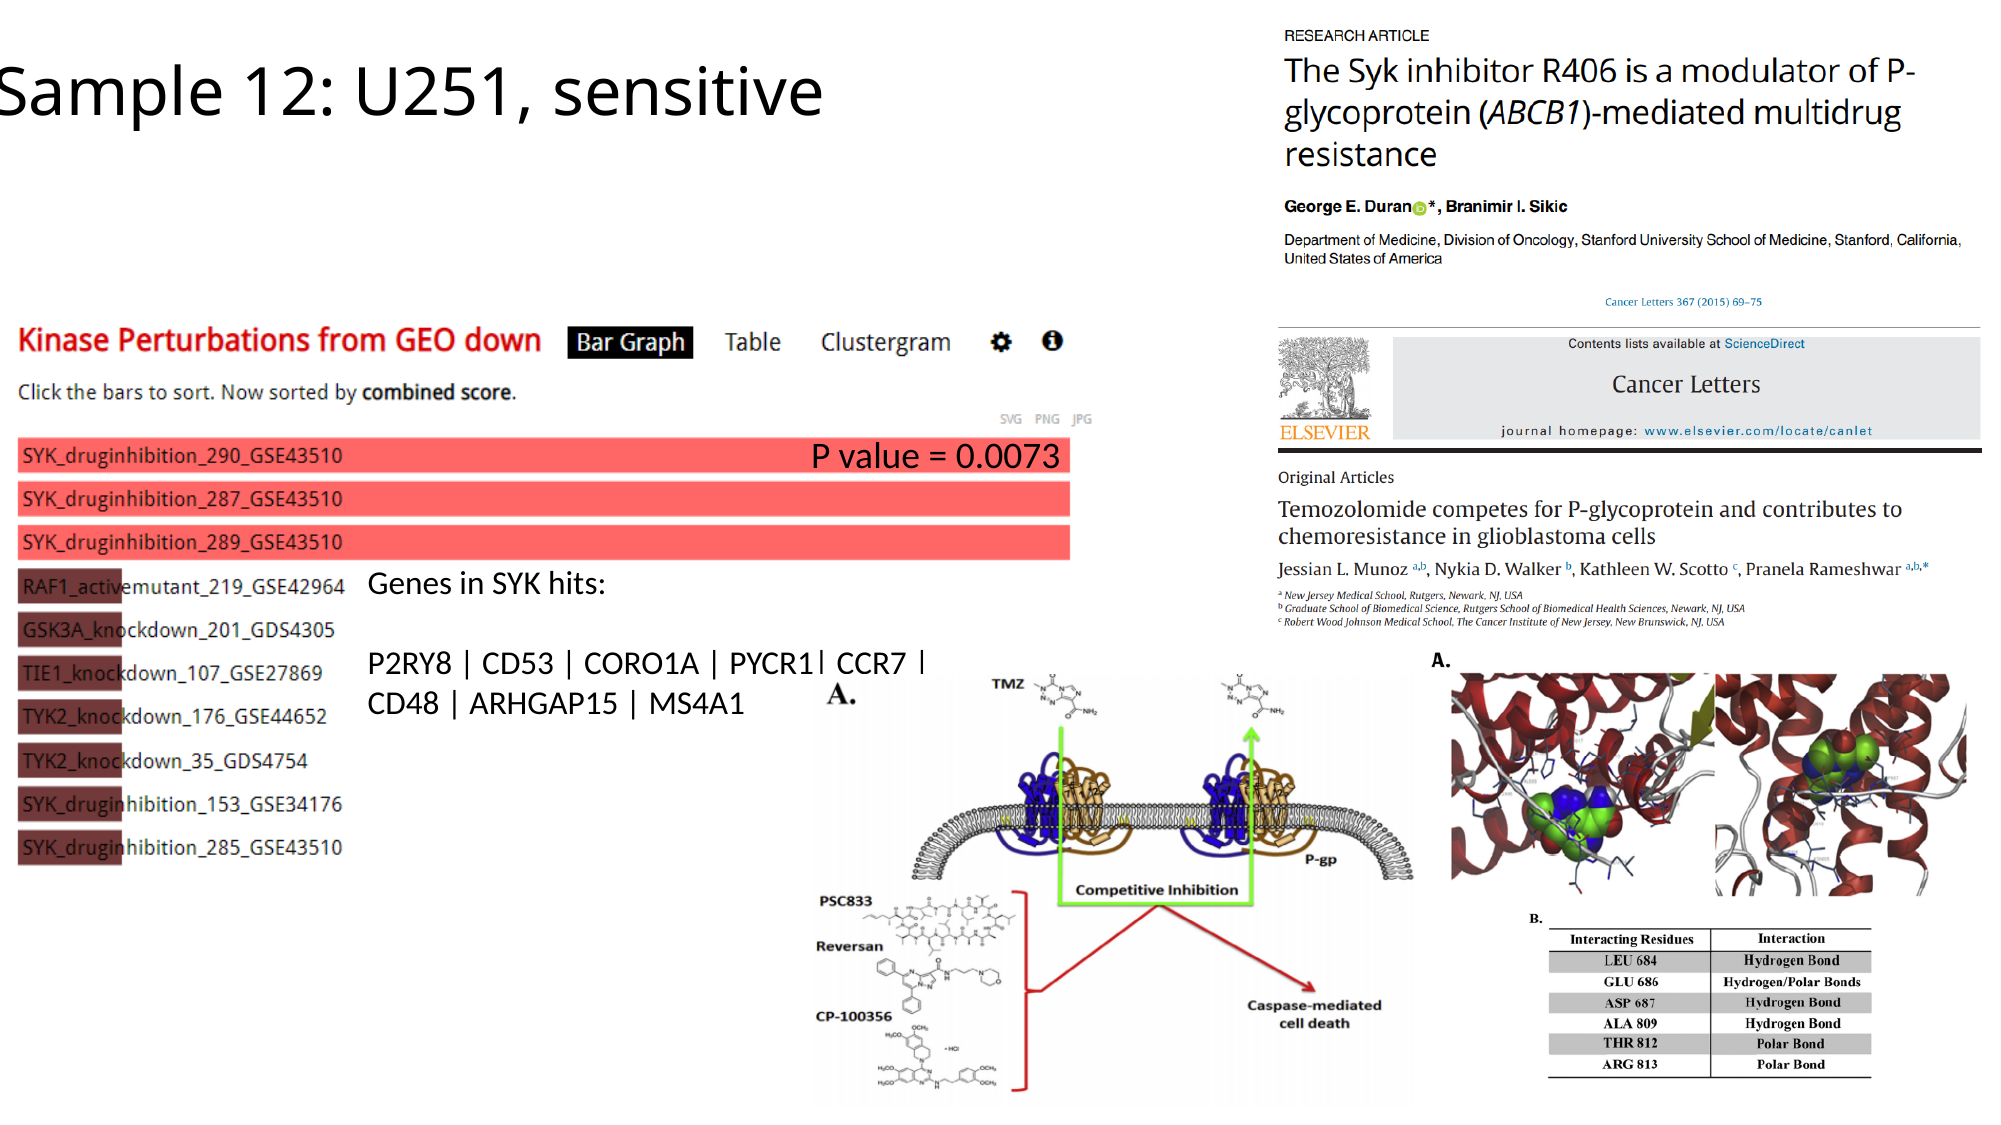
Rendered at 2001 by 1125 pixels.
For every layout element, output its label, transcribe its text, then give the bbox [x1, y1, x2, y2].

picture [1262, 289, 1982, 632]
text_box Sample 12: U251, sensitive [0, 41, 841, 137]
picture [10, 309, 1982, 1107]
picture [1274, 19, 1968, 271]
